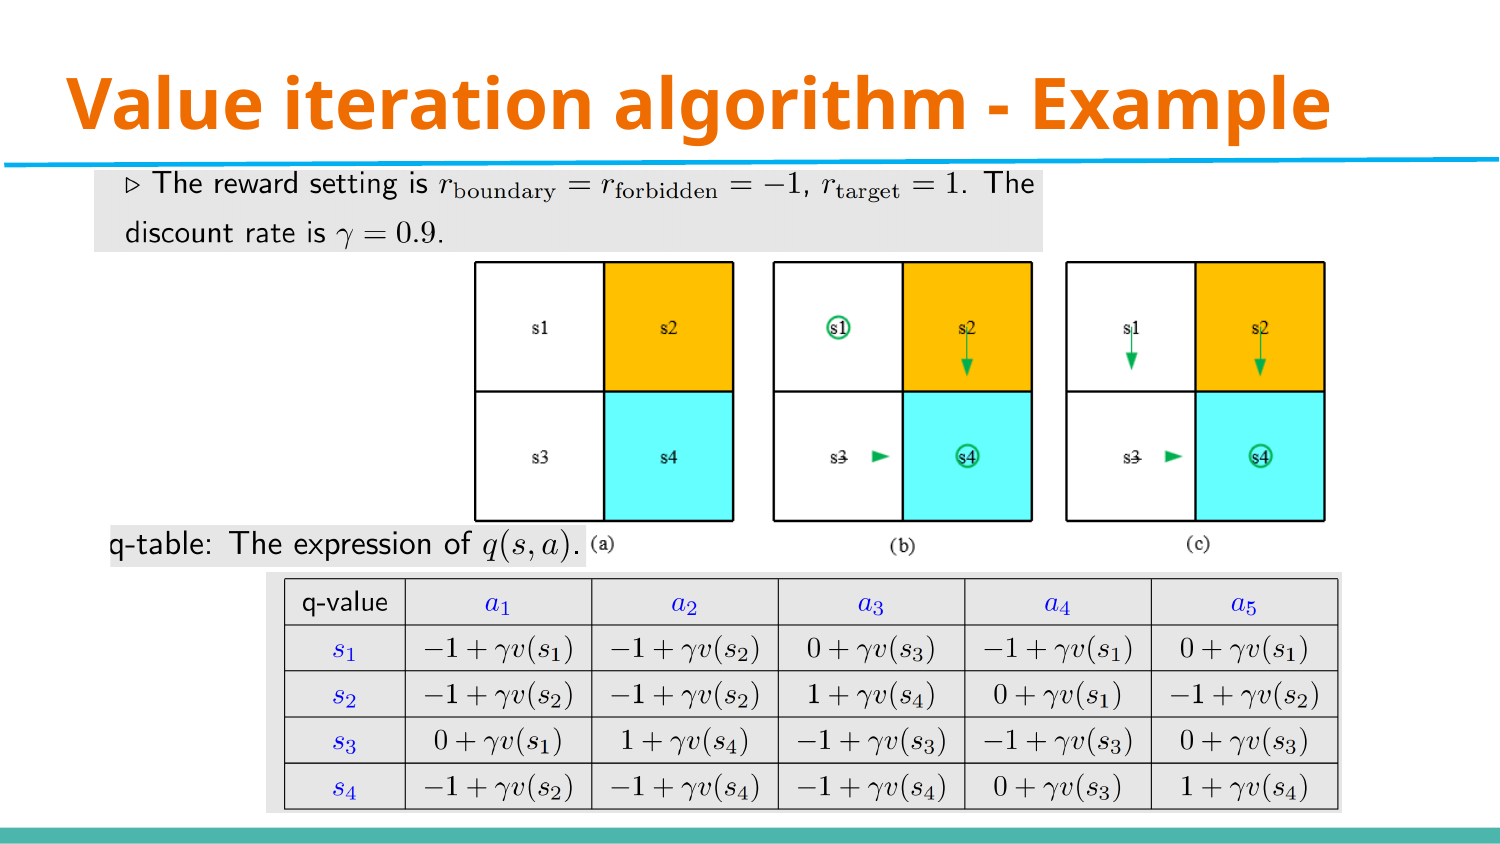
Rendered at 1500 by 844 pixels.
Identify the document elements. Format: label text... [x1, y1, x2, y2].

picture [93, 169, 1043, 252]
picture [110, 261, 1327, 567]
picture [266, 572, 1342, 814]
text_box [3, 159, 1500, 166]
title Value iteration algorithm - Example [51, 43, 1449, 157]
